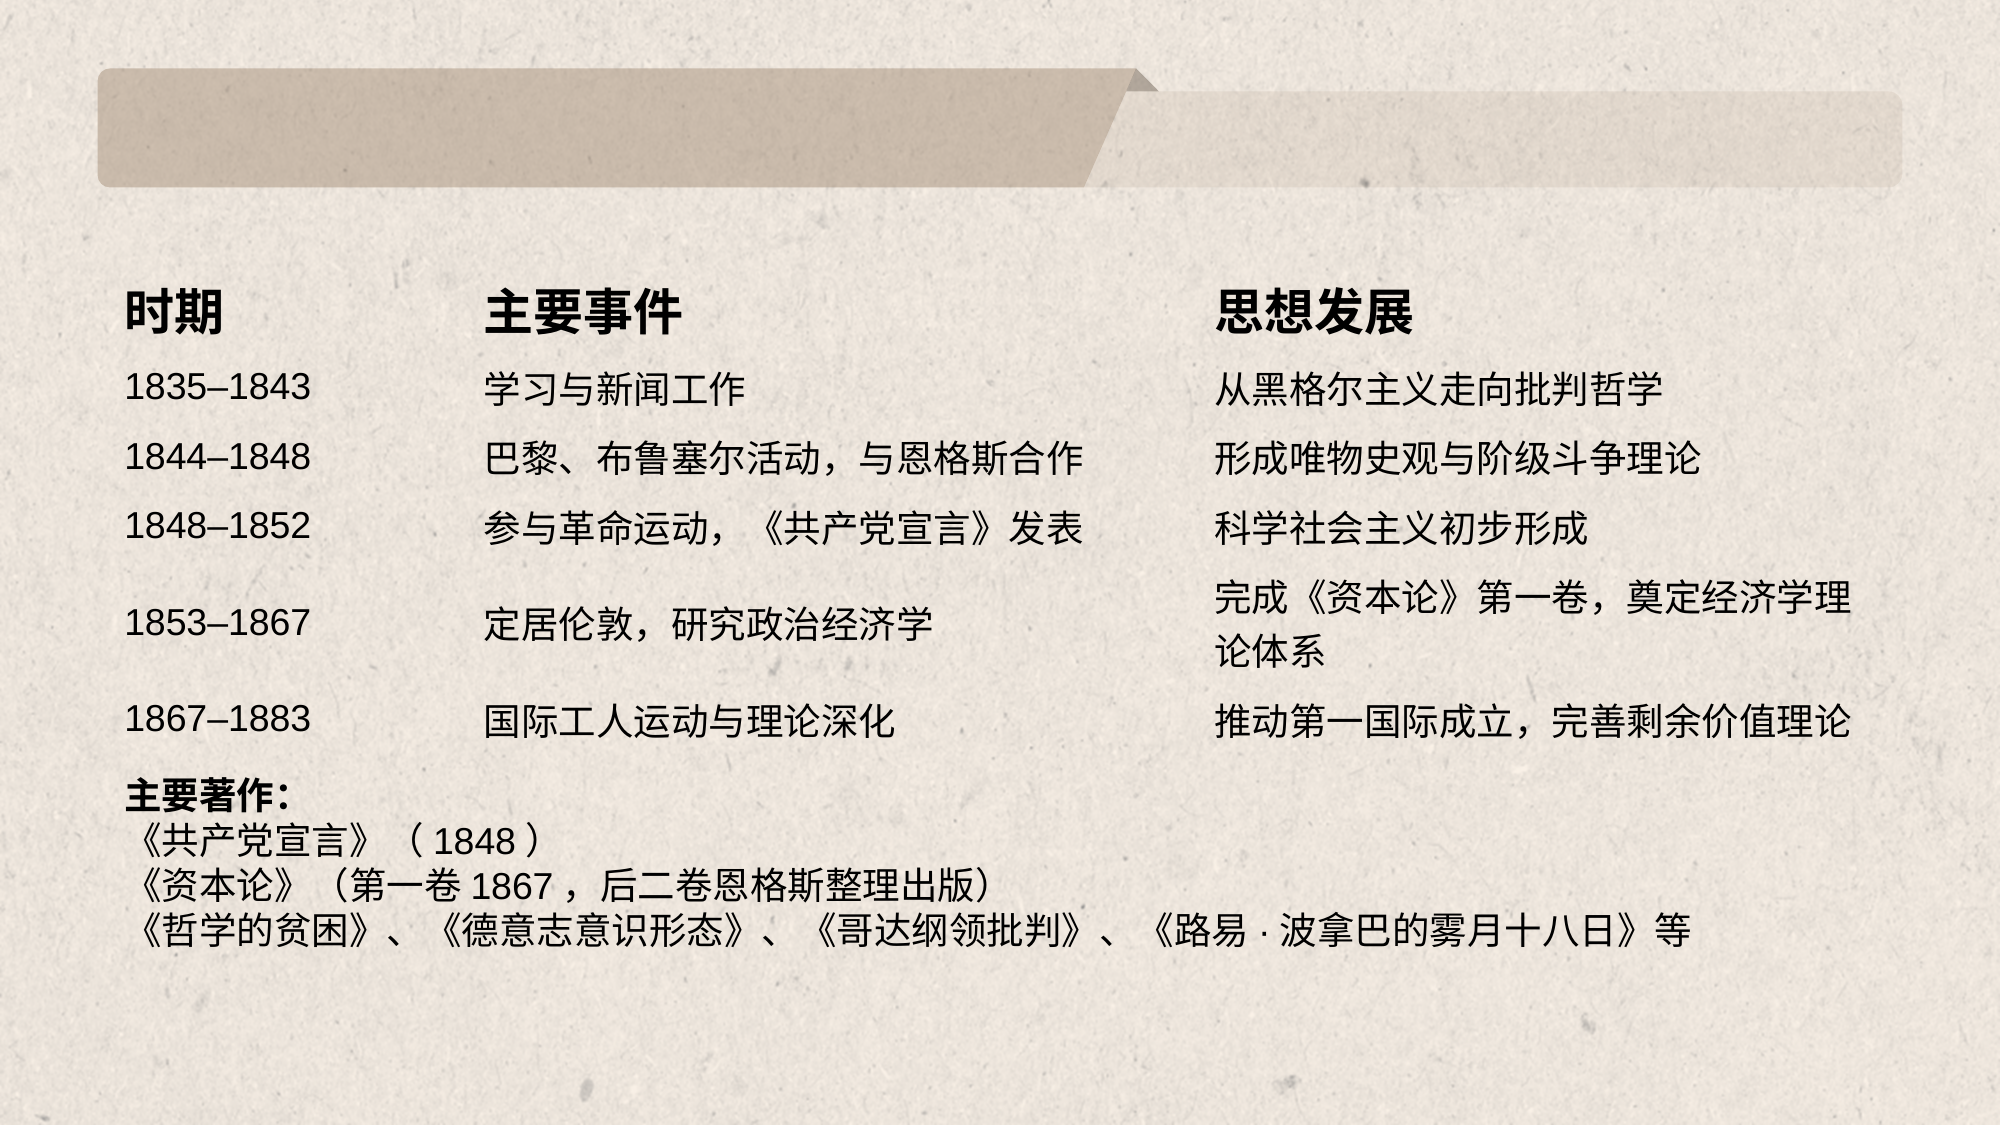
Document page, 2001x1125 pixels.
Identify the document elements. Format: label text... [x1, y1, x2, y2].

table_cell 定居伦敦，研究政治经济学 [469, 560, 1199, 684]
table_cell 参与革命运动，《共产党宣言》发表 [469, 491, 1199, 560]
table_cell 巴黎、布鲁塞尔活动，与恩格斯合作 [469, 422, 1199, 491]
table_header 思想发展 [1199, 265, 1891, 352]
table_cell 形成唯物史观与阶级斗争理论 [1199, 422, 1891, 491]
table_cell 推动第一国际成立，完善剩余价值理论 [1199, 684, 1891, 753]
text_box 主要著作： 《共产党宣言》（1848） 《资本论》（第一卷1867，后二卷恩格斯整理出版） 《哲学的贫困》、《德意志意识形态》、《哥达纲领批判》、《路易·波拿巴的雾月十八日》等 [109, 764, 1731, 1005]
table_cell 1853–1867 [109, 560, 469, 684]
table_cell 完成《资本论》第一卷，奠定经济学理论体系 [1199, 560, 1891, 684]
table_header 时期 [109, 265, 469, 352]
table_cell 1867–1883 [109, 684, 469, 753]
table_cell 1835–1843 [109, 352, 469, 422]
table_header 主要事件 [469, 265, 1199, 352]
table_cell 学习与新闻工作 [469, 352, 1199, 422]
table_cell 1848–1852 [109, 491, 469, 560]
table_cell 从黑格尔主义走向批判哲学 [1199, 352, 1891, 422]
table_cell 国际工人运动与理论深化 [469, 684, 1199, 753]
table_cell 科学社会主义初步形成 [1199, 491, 1891, 560]
table_cell 1844–1848 [109, 422, 469, 491]
